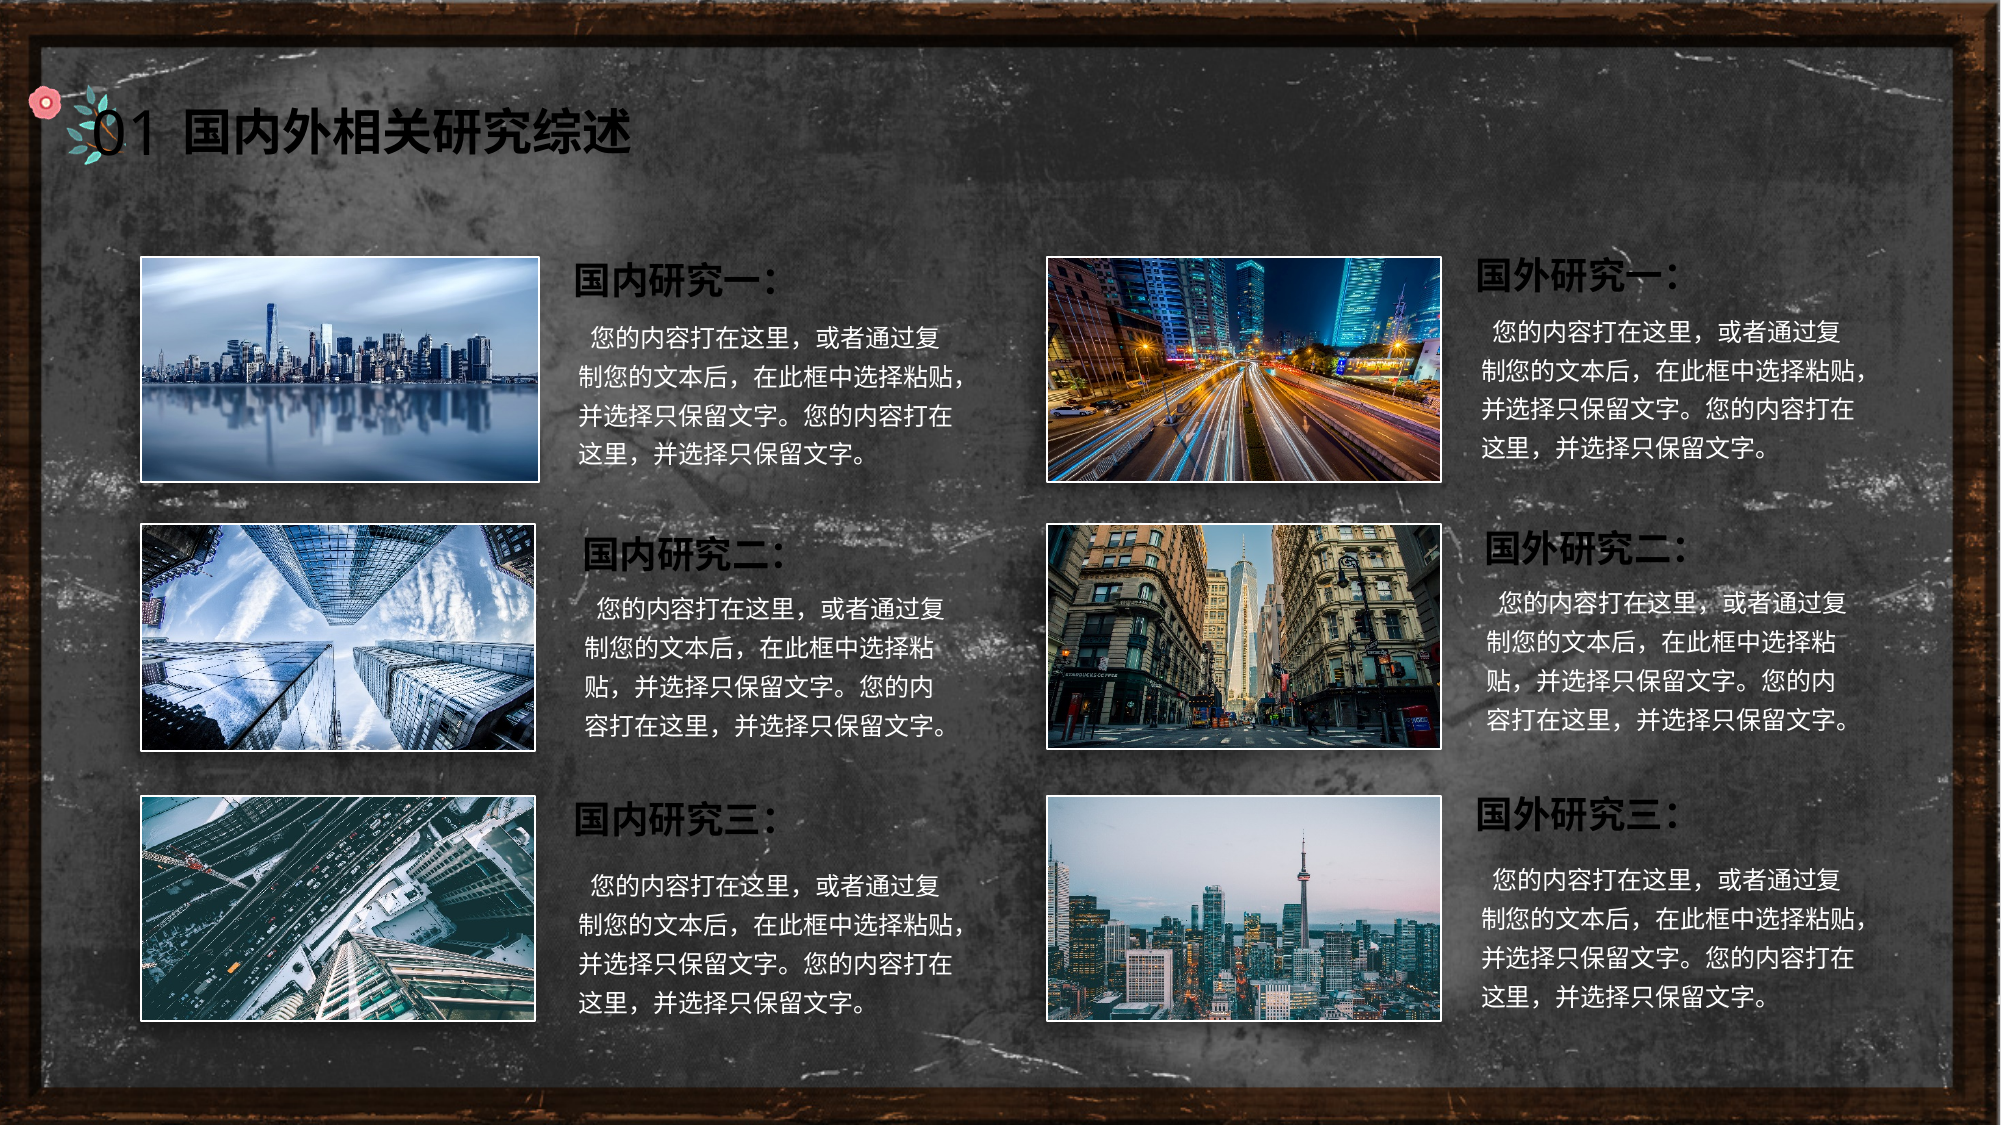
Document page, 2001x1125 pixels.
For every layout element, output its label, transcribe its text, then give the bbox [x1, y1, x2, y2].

text_box 国外研究一： [1461, 244, 1842, 305]
text_box 您的内容打在这里，或者通过复制您的文本后，在此框中选择粘贴，并选择只保留文字。您的内容打在这里，并选择只保留文字。 [564, 854, 974, 1025]
text_box 国内研究二： [567, 523, 948, 583]
text_box 国内外相关研究综述 [180, 93, 649, 169]
text_box 国内研究一： [559, 250, 939, 310]
text_box 您的内容打在这里，或者通过复制您的文本后，在此框中选择粘贴，并选择只保留文字。您的内容打在这里，并选择只保留文字。 [1466, 299, 1877, 471]
text_box 您的内容打在这里，或者通过复制您的文本后，在此框中选择粘贴，并选择只保留文字。您的内容打在这里，并选择只保留文字。 [569, 577, 974, 748]
text_box 国外研究二： [1469, 517, 1850, 578]
picture [0, 0, 2001, 1125]
text_box 01 [75, 85, 180, 176]
text_box 您的内容打在这里，或者通过复制您的文本后，在此框中选择粘贴，并选择只保留文字。您的内容打在这里，并选择只保留文字。 [564, 305, 974, 477]
text_box 您的内容打在这里，或者通过复制您的文本后，在此框中选择粘贴，并选择只保留文字。您的内容打在这里，并选择只保留文字。 [1471, 571, 1877, 743]
text_box 国外研究三： [1460, 783, 1841, 843]
text_box 国内研究三： [558, 789, 939, 849]
text_box 您的内容打在这里，或者通过复制您的文本后，在此框中选择粘贴，并选择只保留文字。您的内容打在这里，并选择只保留文字。 [1466, 848, 1877, 1019]
